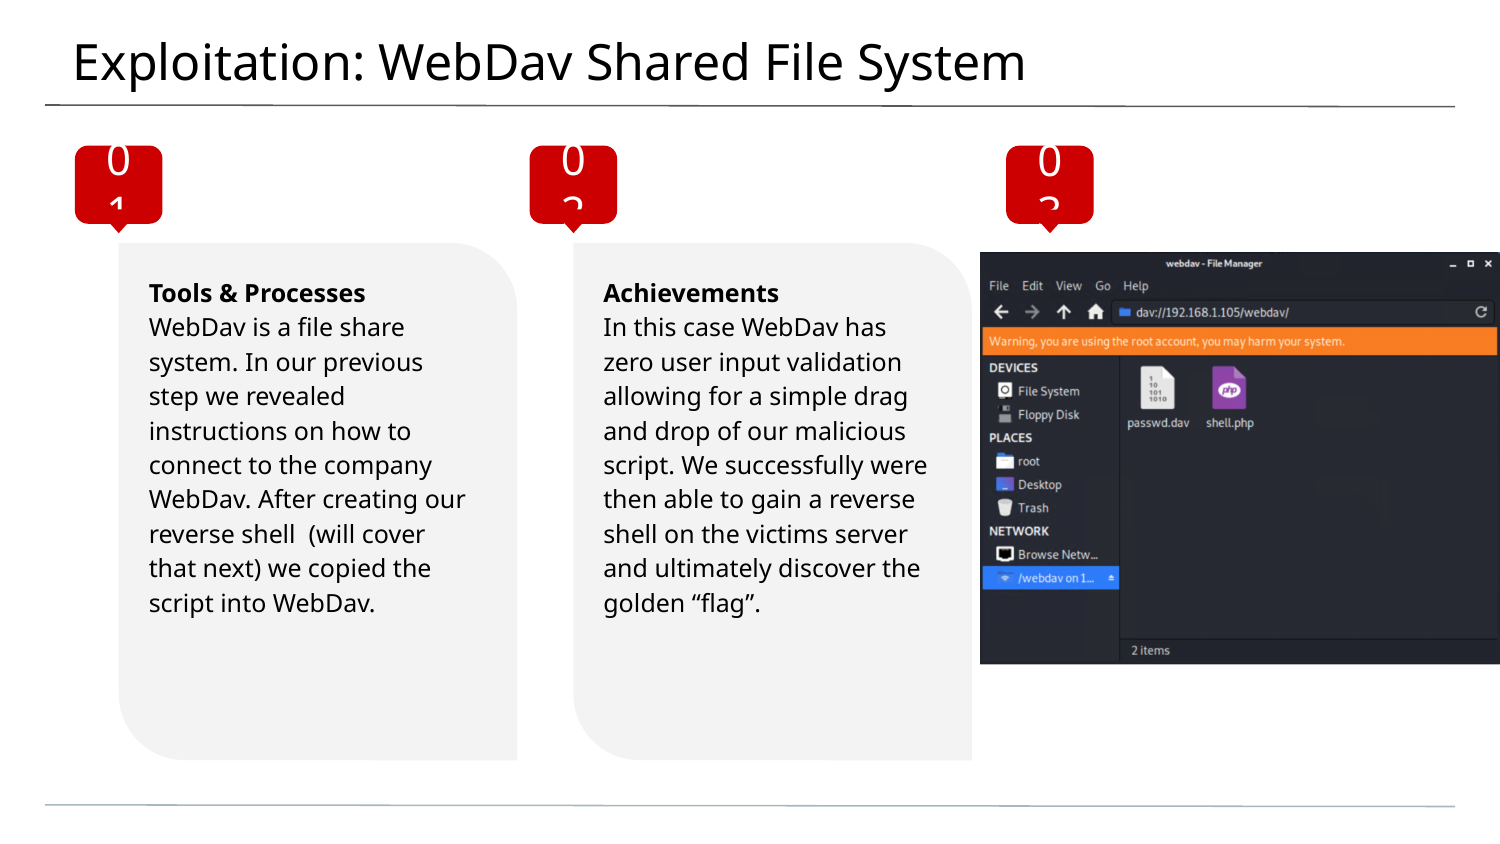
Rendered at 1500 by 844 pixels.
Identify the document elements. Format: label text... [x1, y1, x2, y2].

text_box Achievements In this case WebDav has zero user input validation allowing for a simple drag and drop of our malicious script. We successfully were then able to gain a reverse shell on the victims server and ultimately discover the golden “flag”. [573, 242, 972, 761]
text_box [529, 145, 618, 234]
title Exploitation: WebDav Shared File System [0, 0, 1500, 88]
text_box Tools & Processes WebDav is a file share system. In our previous step we revealed instructions on how to connect to the company WebDav. After creating our reverse shell (will cover that next) we copied the script into WebDav. [118, 242, 508, 761]
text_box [1005, 145, 1094, 234]
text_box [74, 145, 163, 234]
text_box [508, 275, 518, 761]
picture [980, 252, 1500, 665]
